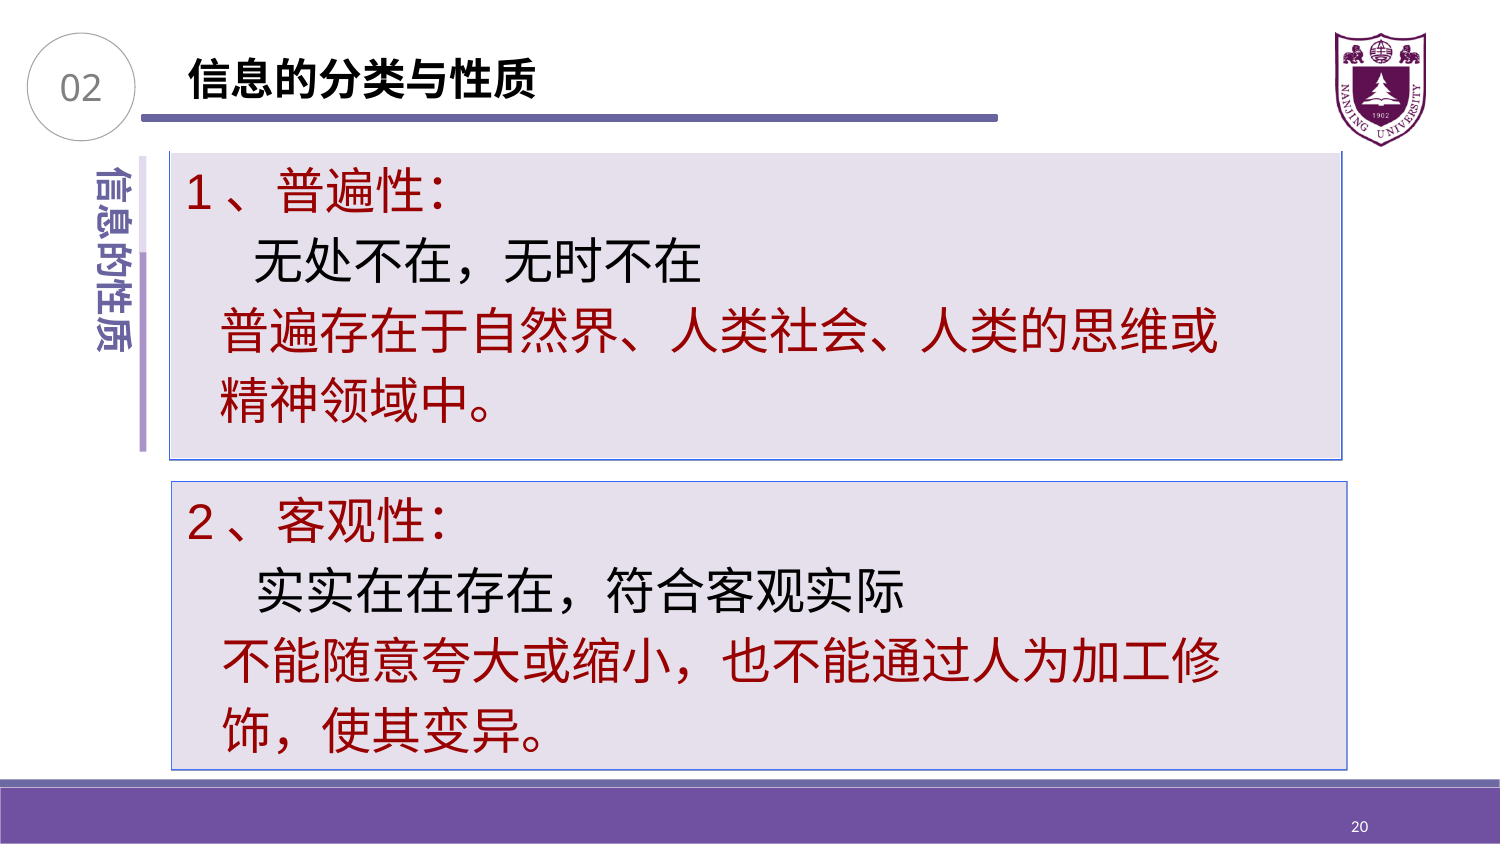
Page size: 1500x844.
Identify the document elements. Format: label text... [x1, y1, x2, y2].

picture [1334, 31, 1427, 147]
slide_number 20 [1218, 803, 1380, 844]
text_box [169, 480, 1349, 772]
text_box 信息的分类与性质 [175, 46, 549, 111]
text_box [168, 149, 1343, 462]
text_box [141, 114, 998, 122]
text_box [138, 155, 148, 251]
text_box [138, 251, 148, 453]
text_box 02 [25, 31, 137, 143]
text_box 信息的性质 [69, 151, 145, 354]
